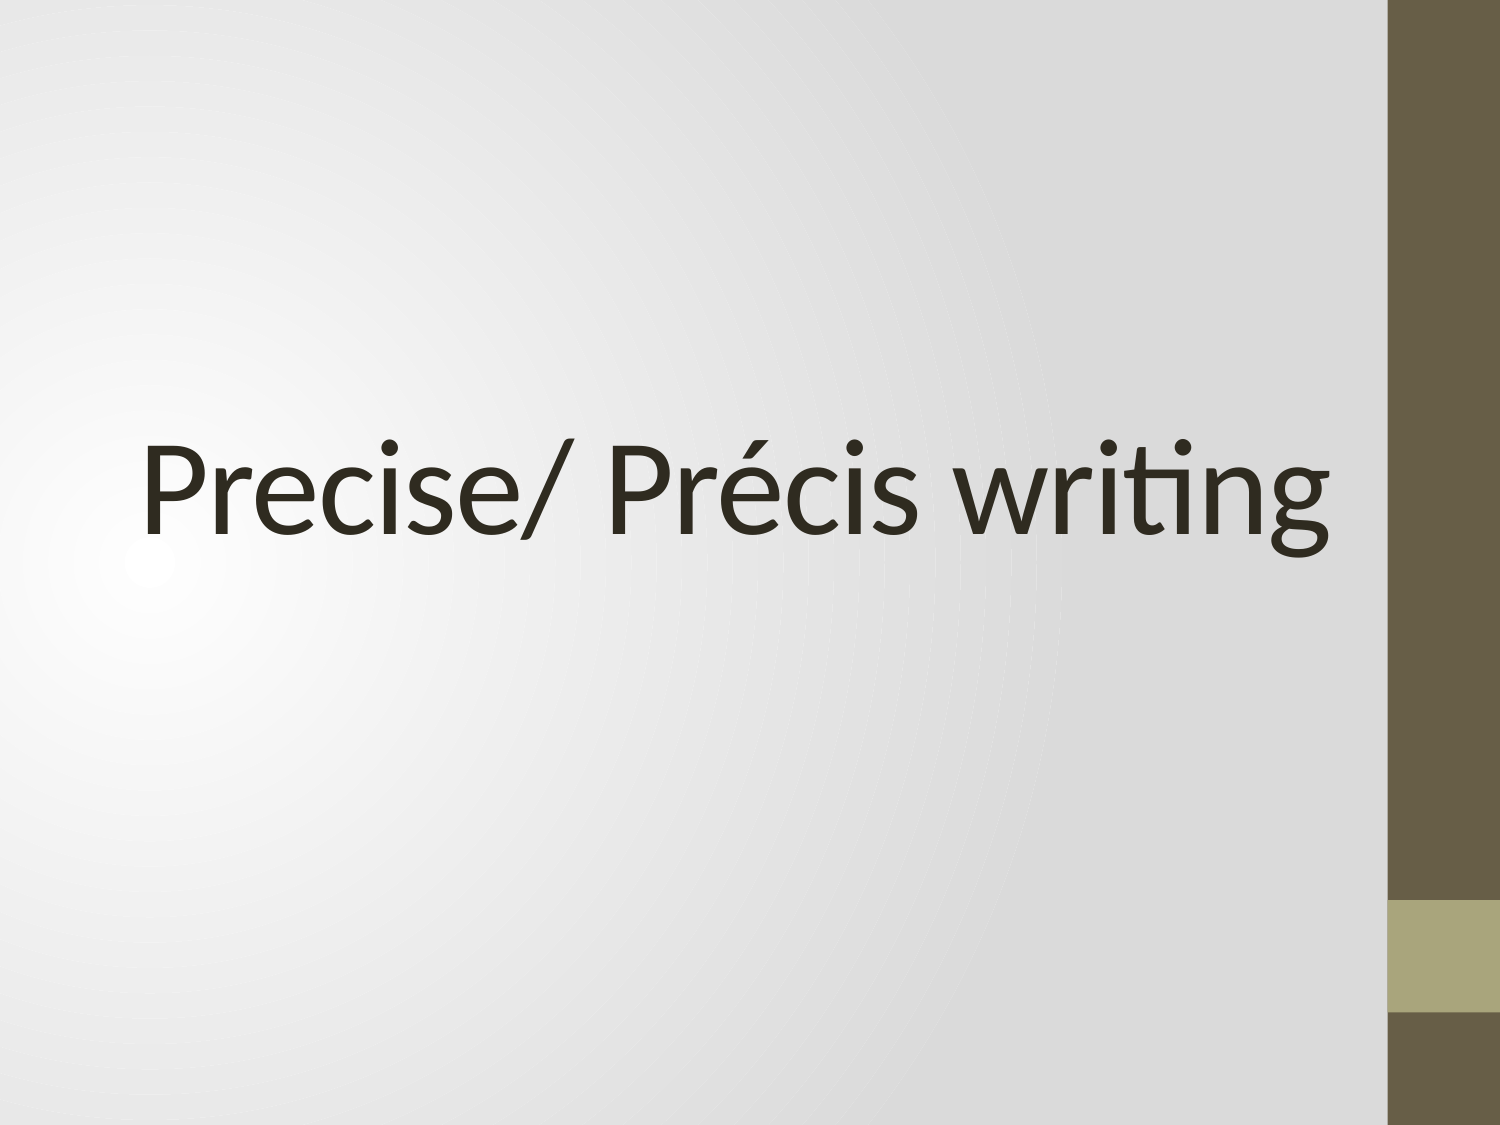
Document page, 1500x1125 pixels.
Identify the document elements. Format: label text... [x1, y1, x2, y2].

title Precise/ Précis writing [123, 468, 1374, 656]
